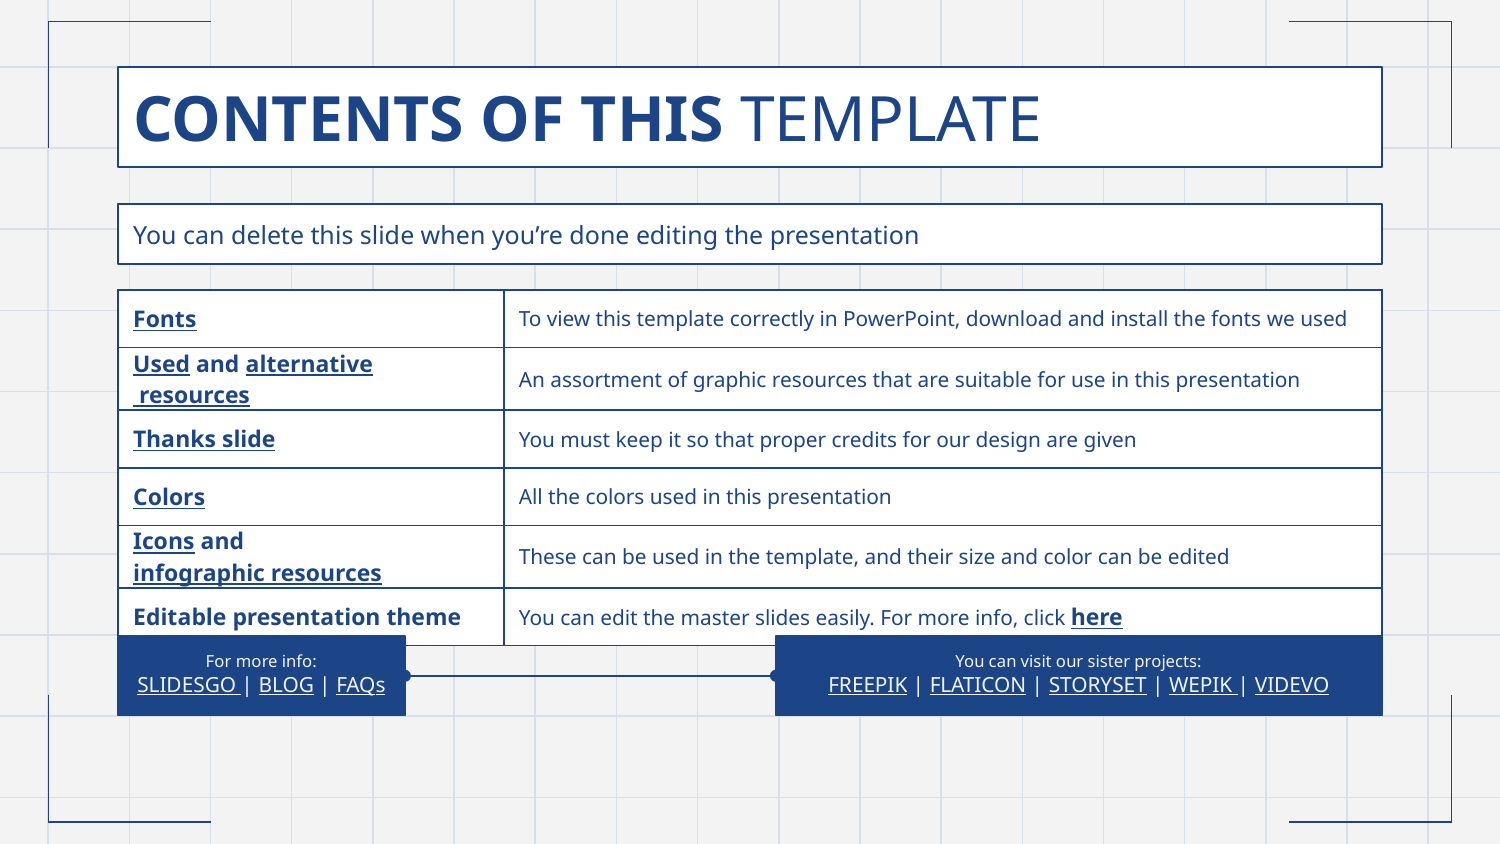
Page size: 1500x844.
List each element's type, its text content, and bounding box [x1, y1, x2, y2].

table_cell These can be used in the template, and their size and color can be edited [505, 526, 1381, 587]
list You can delete this slide when you’re done editing the presentation [117, 203, 1383, 265]
table_cell An assortment of graphic resources that are suitable for use in this presentation [505, 348, 1381, 409]
table_cell All the colors used in this presentation [505, 469, 1381, 525]
table_header To view this template correctly in PowerPoint, download and install the fonts we used [505, 291, 1381, 347]
table_cell Colors [119, 469, 503, 525]
text_box You can visit our sister projects: FREEPIK | FLATICON | STORYSET | WEPIK | VIDEVO [775, 636, 1382, 716]
table_cell Thanks slide [119, 411, 503, 467]
table_cell Used and alternative resources [119, 348, 503, 409]
table_cell You must keep it so that proper credits for our design are given [505, 411, 1381, 467]
title CONTENTS OF THIS TEMPLATE [117, 66, 1383, 168]
table_cell You can edit the master slides easily. For more info, click here [505, 589, 1381, 645]
table_cell Editable presentation theme [119, 589, 503, 645]
text_box For more info: SLIDESGO | BLOG | FAQs [118, 636, 405, 716]
table_cell Icons and infographic resources [119, 526, 503, 587]
table_header Fonts [119, 291, 503, 347]
